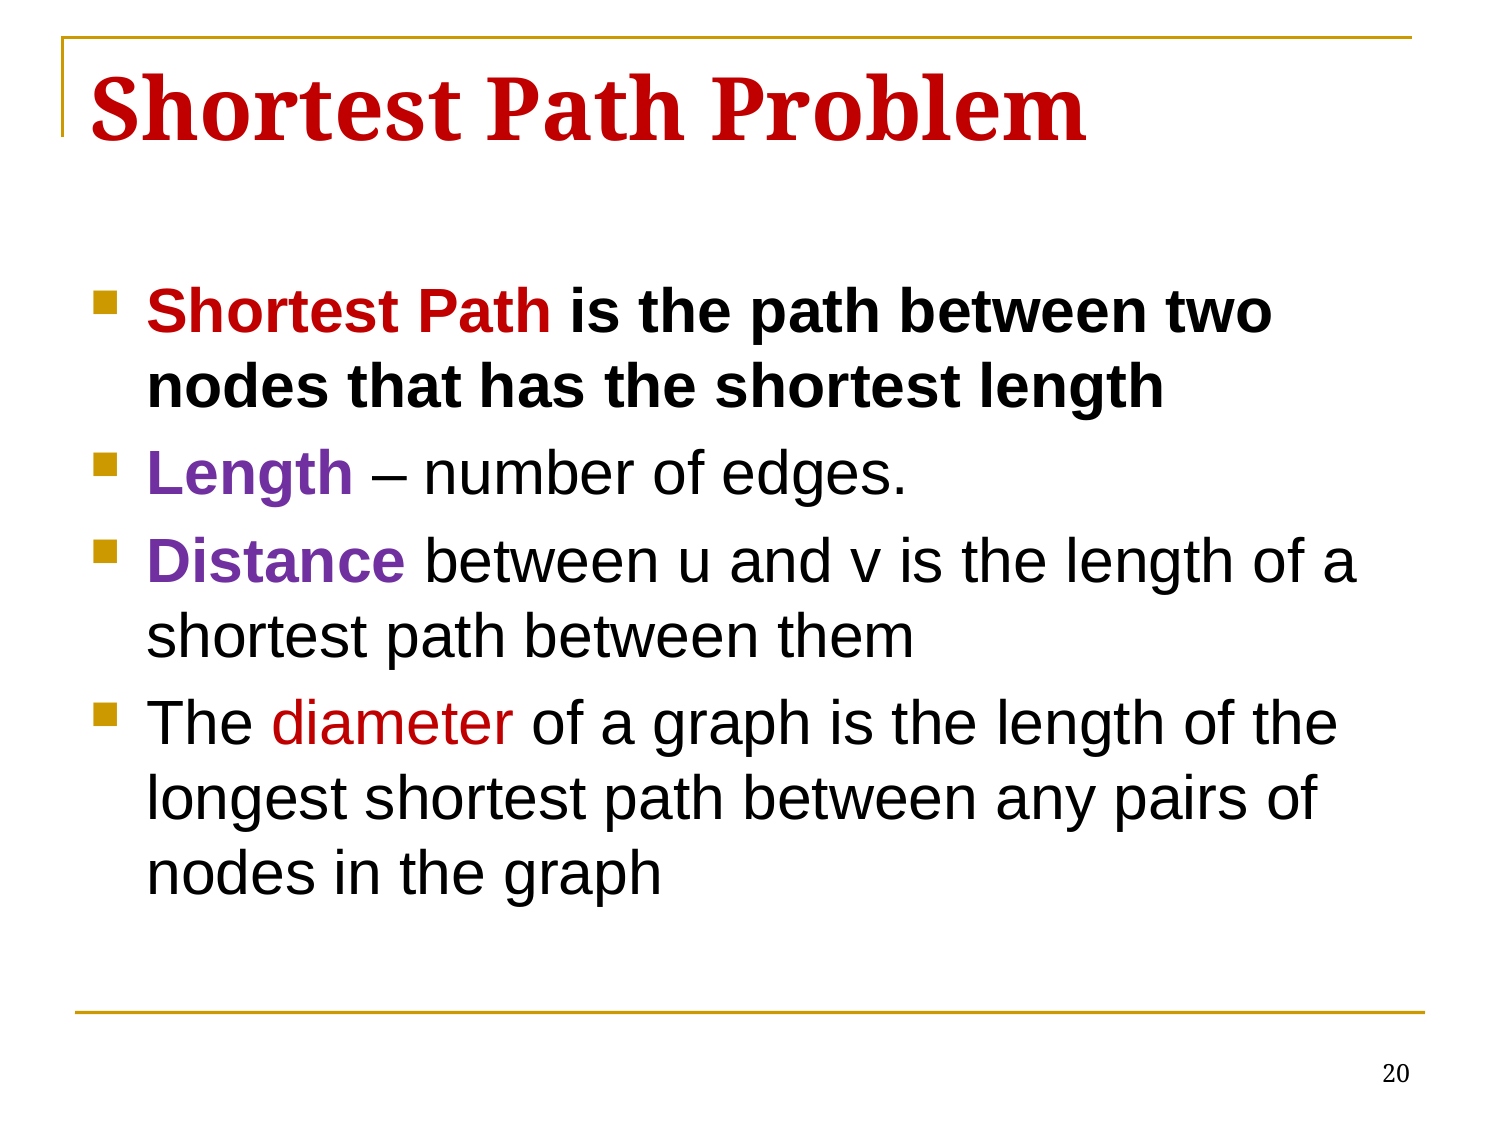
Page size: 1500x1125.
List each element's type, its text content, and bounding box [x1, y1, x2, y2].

slide_number 20 [1074, 1024, 1425, 1100]
list Shortest Path is the path between two nodes that has the shortest length Length – number of edges. Distance between u and v is the length of a shortest path between them The diameter of a graph is the length of the longest shortest path between any pairs of nodes in the graph [75, 262, 1425, 1006]
title Shortest Path Problem [75, 45, 1425, 233]
